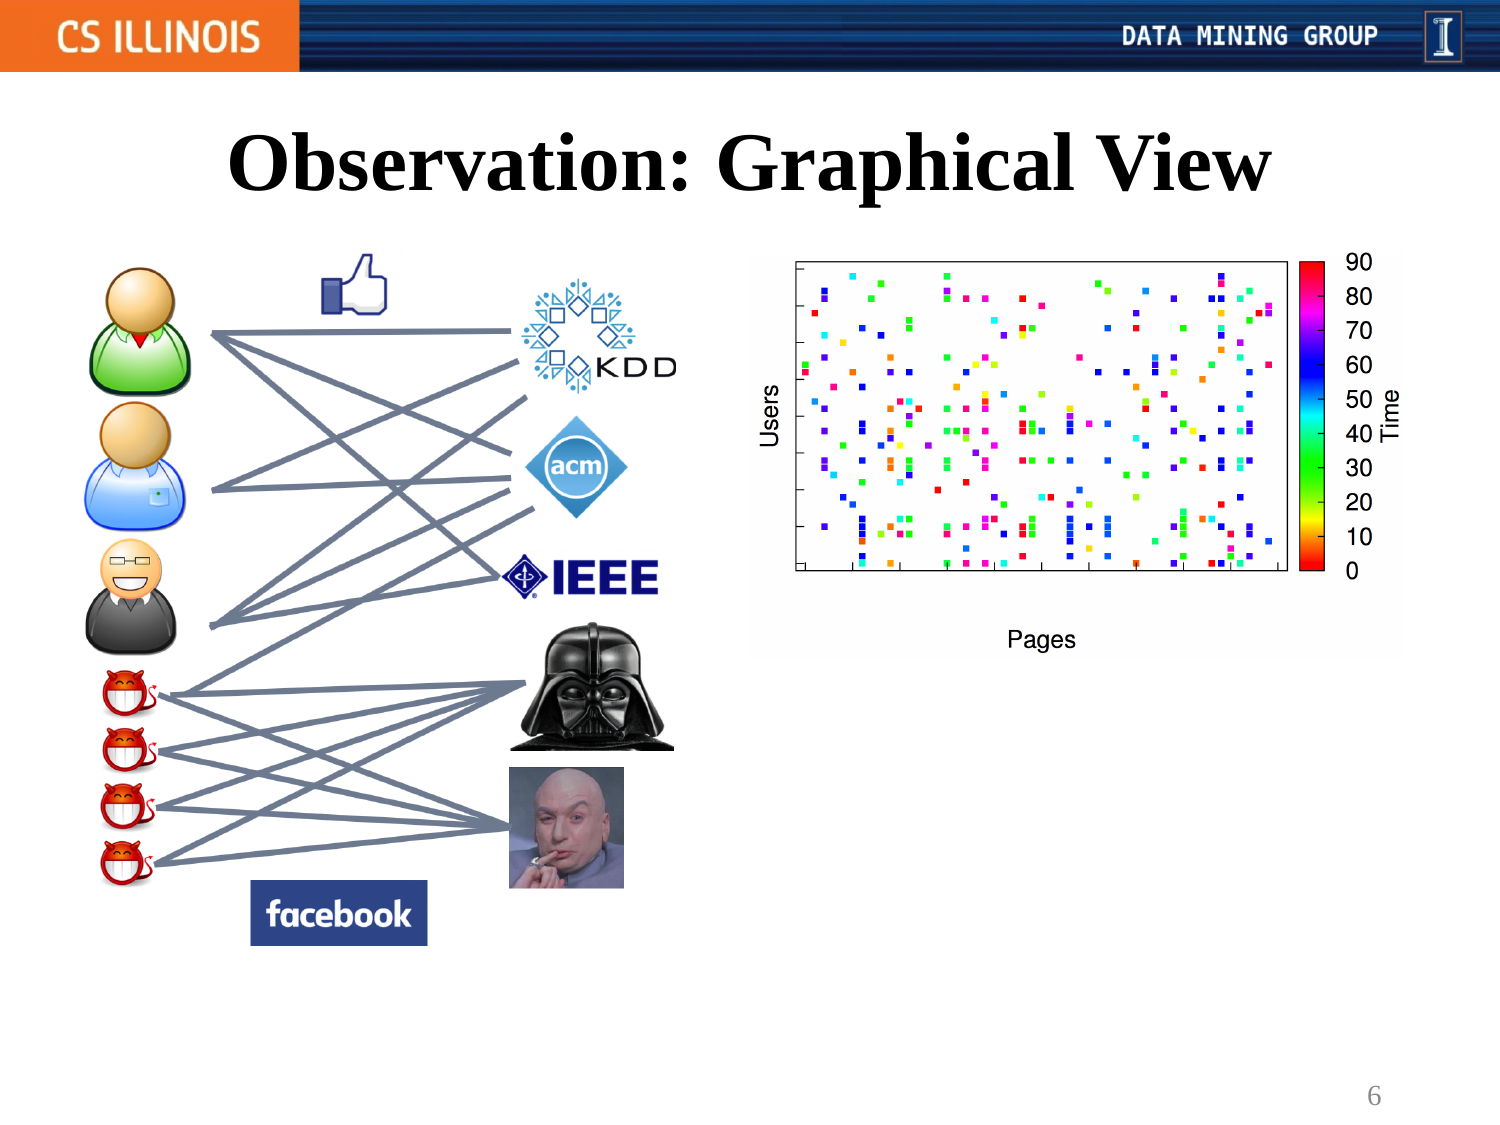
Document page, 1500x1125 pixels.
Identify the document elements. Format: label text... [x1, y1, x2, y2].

picture [74, 250, 676, 948]
title Observation: Graphical View [103, 100, 1397, 227]
slide_number 6 [1059, 1074, 1397, 1113]
picture [749, 250, 1403, 661]
picture [0, 0, 1500, 72]
